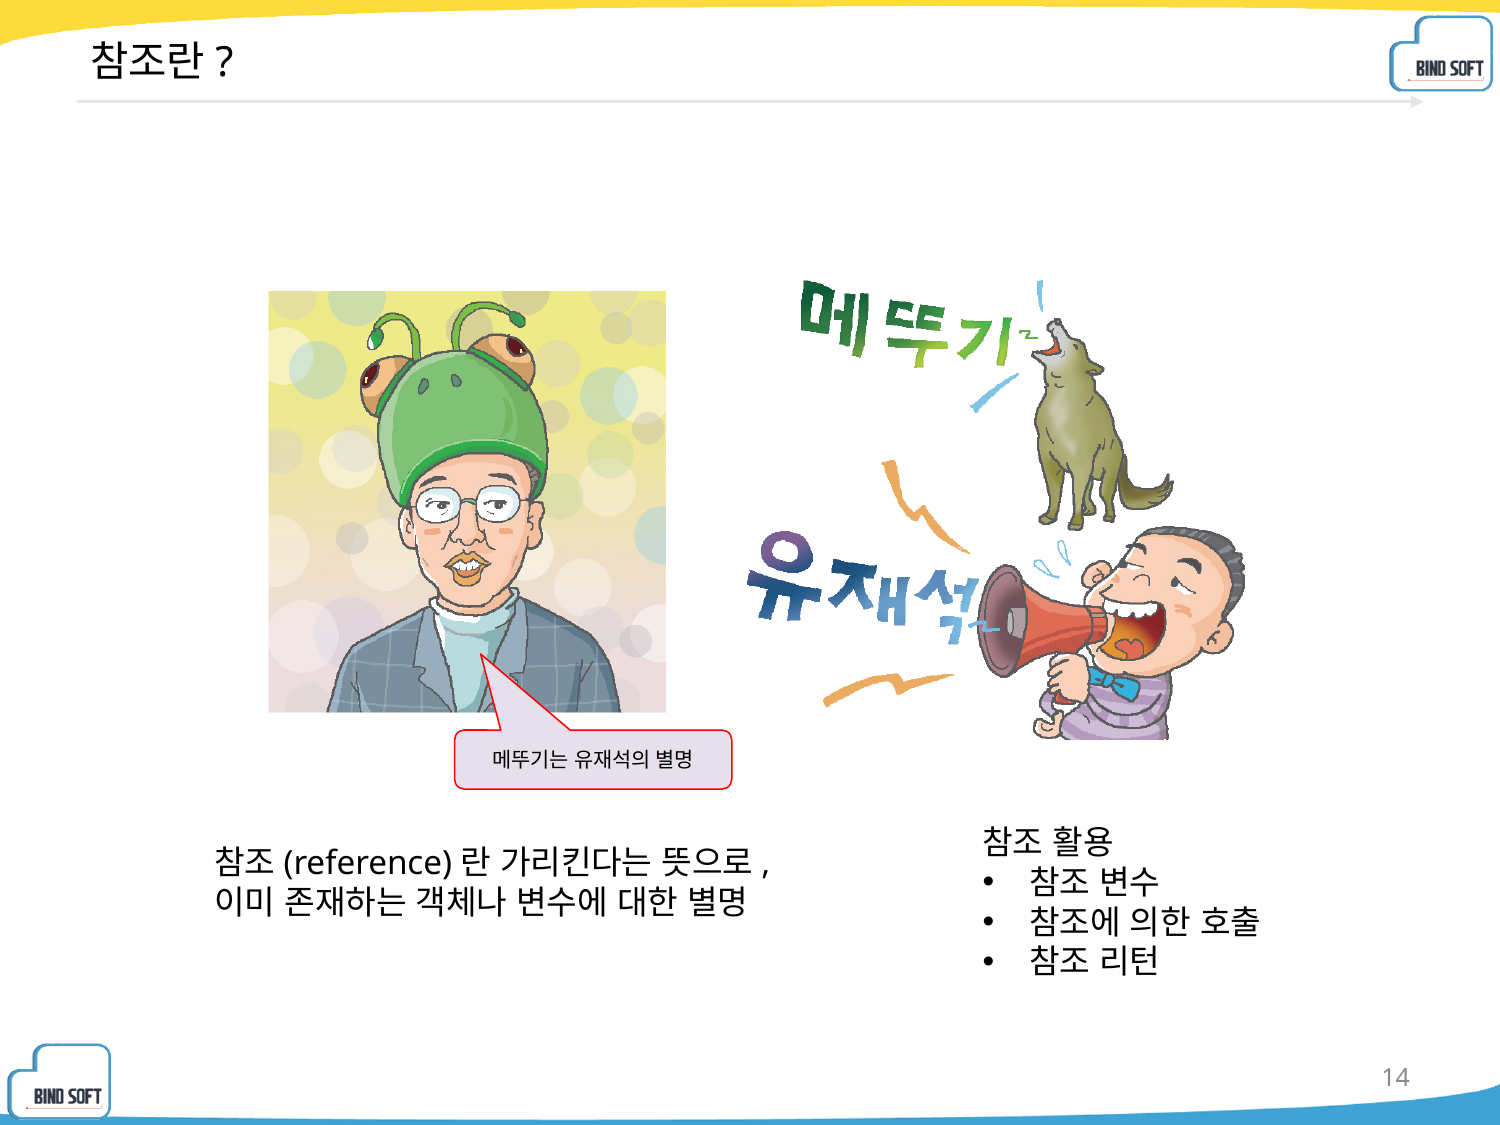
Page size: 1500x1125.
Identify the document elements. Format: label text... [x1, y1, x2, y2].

picture [0, 1003, 1500, 1125]
text_box 참조(reference)란 가리킨다는 뜻으로, 이미 존재하는 객체나 변수에 대한 별명 [199, 834, 795, 929]
text_box 메뚜기는 유재석의 별명 [452, 769, 734, 792]
text_box 참조 활용 참조 변수 참조에 의한 호출 참조 리턴 [967, 813, 1277, 988]
picture [0, 0, 1500, 96]
slide_number 14 [1074, 1054, 1425, 1103]
picture [206, 215, 1312, 760]
title 참조란? [75, 11, 1425, 108]
